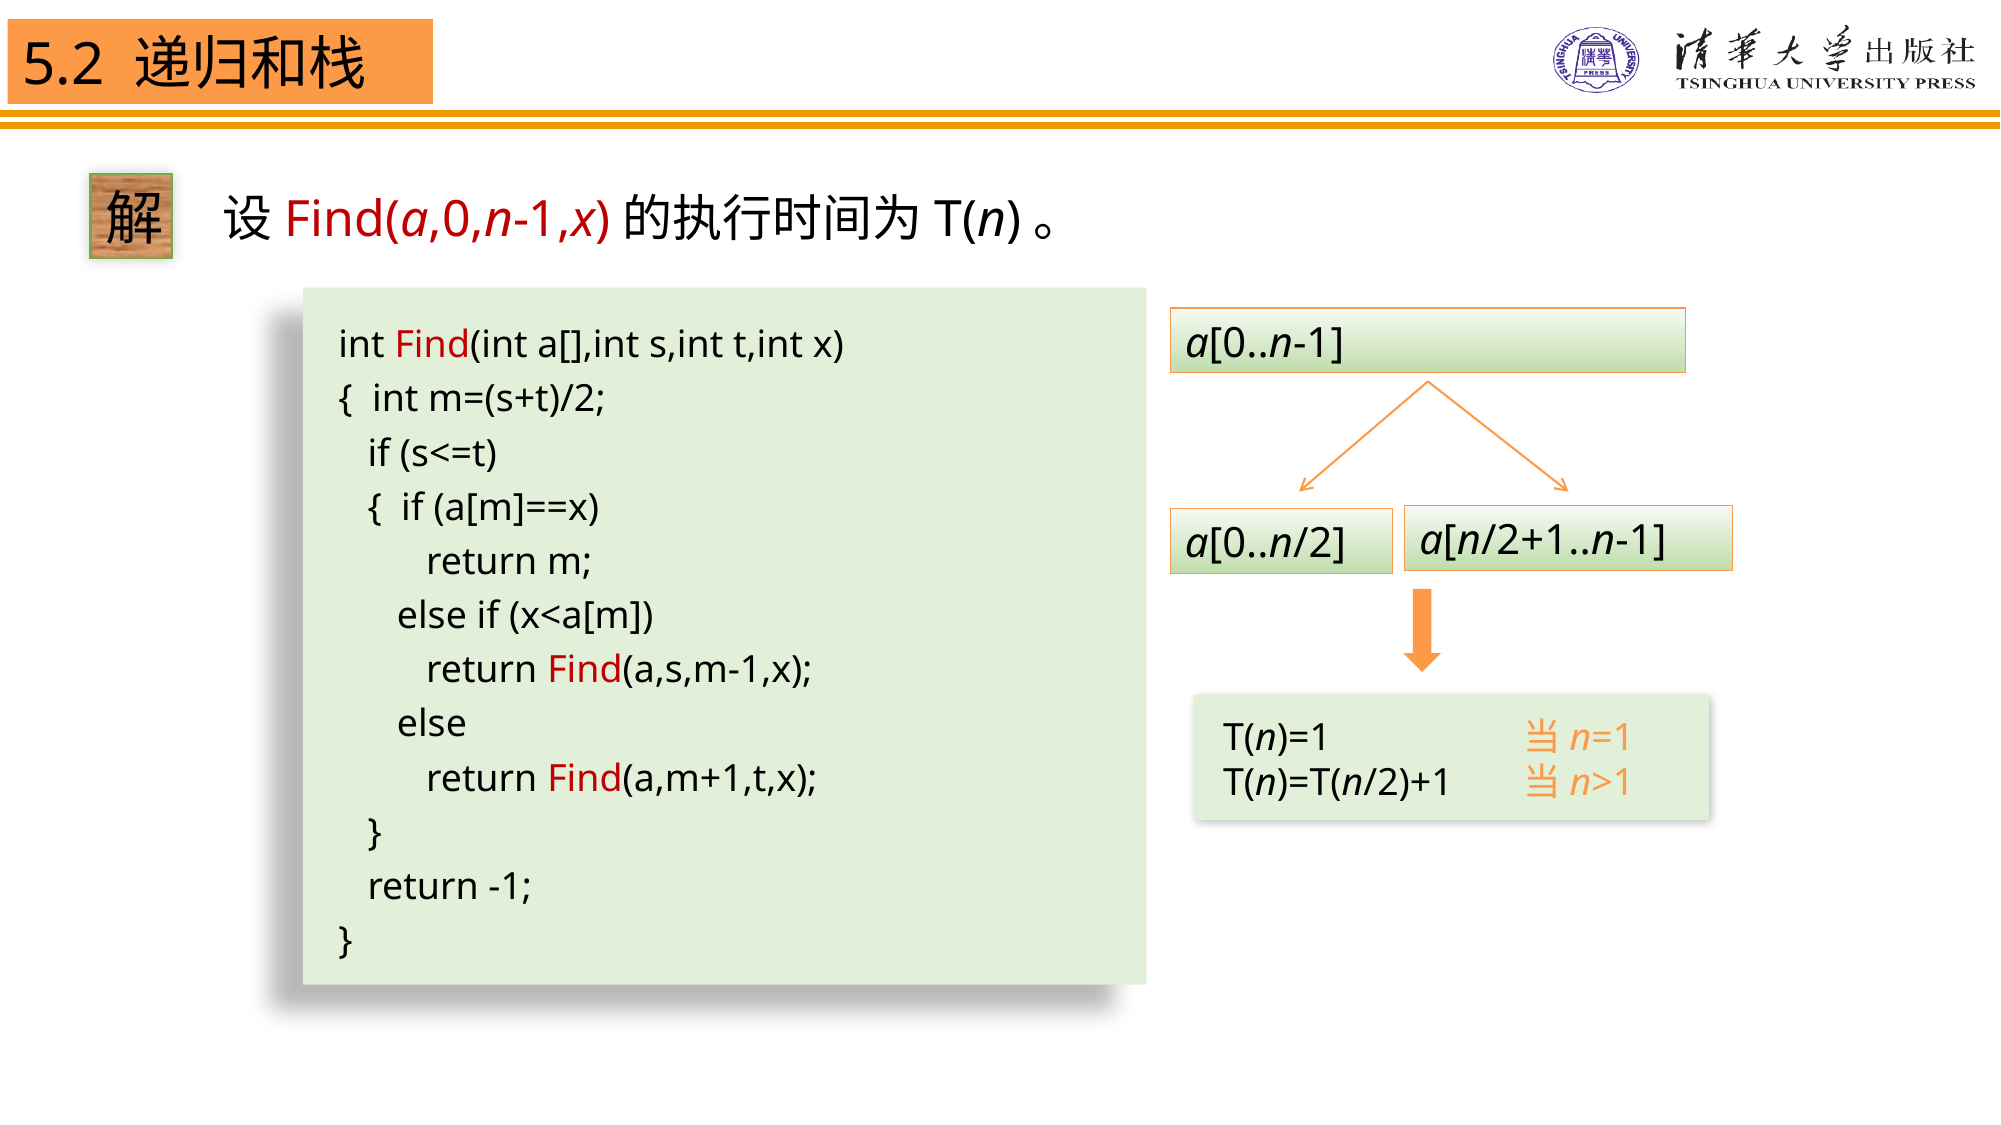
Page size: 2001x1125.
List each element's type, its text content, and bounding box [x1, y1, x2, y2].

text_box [1193, 589, 1710, 821]
picture [1504, 0, 2001, 144]
text_box 设Find(a,0,n-1,x)的执行时间为T(n)。 [207, 178, 1146, 254]
text_box 解 [89, 173, 173, 259]
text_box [1170, 307, 1733, 575]
text_box int Find(int a[],int s,int t,int x) { int m=(s+t)/2; if (s<=t) { if (a[m]==x) return m; else if (x<a[m]) return Find(a,s,m-1,x); else return Find(a,m+1,t,x); } return -1; } [302, 287, 1147, 985]
